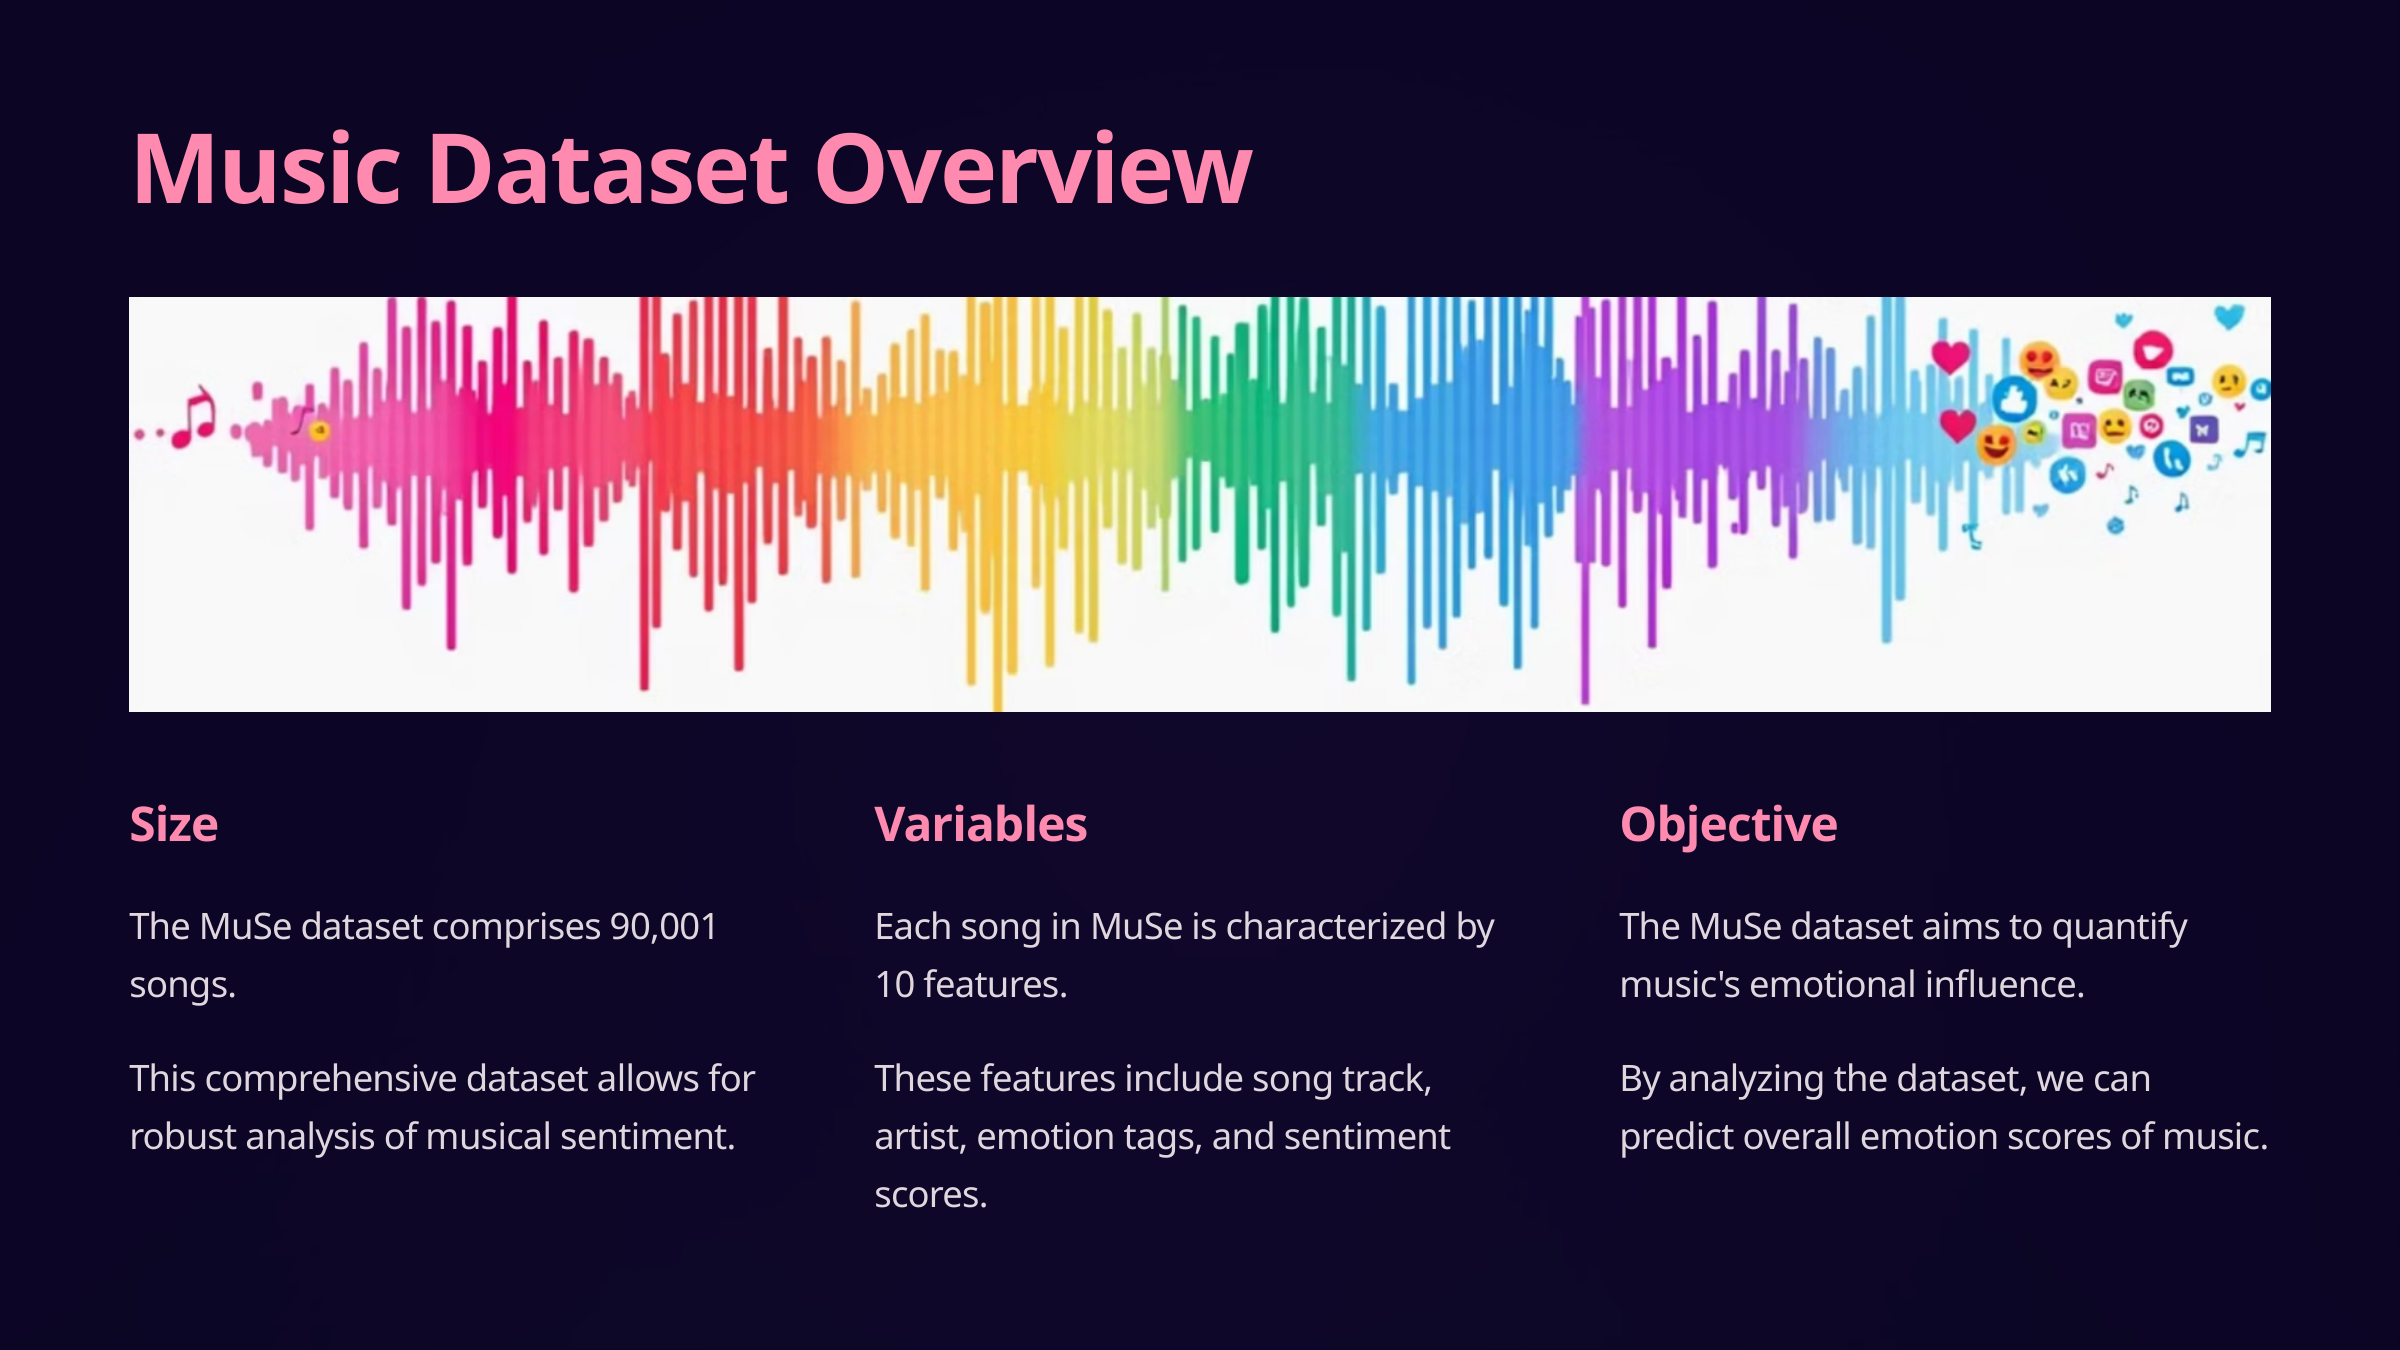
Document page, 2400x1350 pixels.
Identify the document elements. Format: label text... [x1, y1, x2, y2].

text_box Size [129, 790, 616, 852]
text_box Music Dataset Overview [129, 101, 1151, 224]
text_box These features include song track, artist, emotion tags, and sentiment scores. [874, 1039, 1528, 1218]
text_box Objective [1619, 790, 2105, 852]
text_box Variables [874, 790, 1360, 852]
text_box Each song in MuSe is characterized by 10 features. [874, 888, 1528, 1007]
picture [129, 297, 2271, 712]
text_box This comprehensive dataset allows for robust analysis of musical sentiment. [129, 1039, 783, 1159]
text_box By analyzing the dataset, we can predict overall emotion scores of music. [1619, 1039, 2273, 1218]
text_box The MuSe dataset aims to quantify music's emotional influence. [1619, 888, 2273, 1007]
text_box The MuSe dataset comprises 90,001 songs. [129, 888, 783, 1007]
